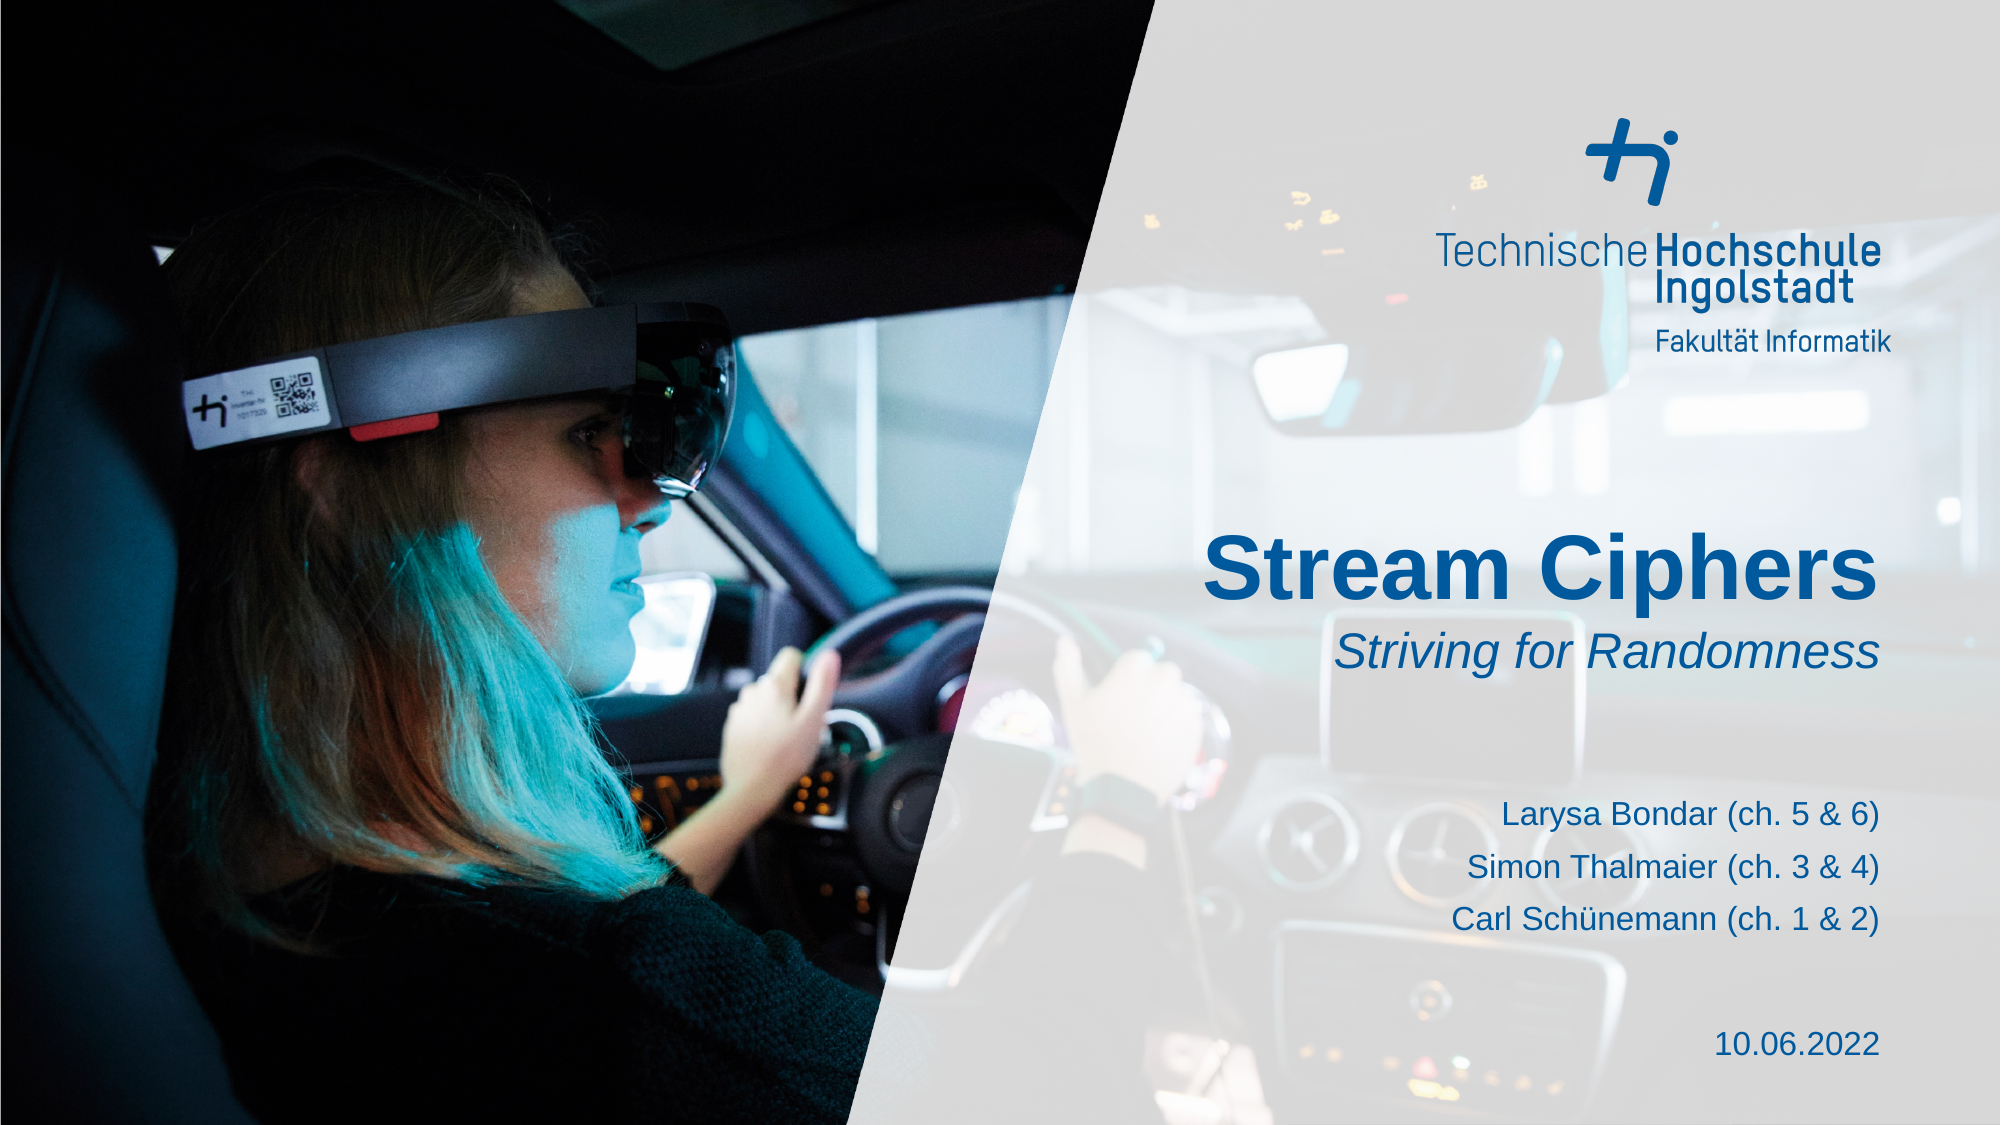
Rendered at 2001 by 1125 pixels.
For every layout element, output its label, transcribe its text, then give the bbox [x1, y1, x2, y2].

picture [0, 0, 2000, 1125]
subtitle Stream Ciphers Striving for Randomness [1024, 508, 1881, 721]
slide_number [1430, 1022, 1881, 1082]
text_box Larysa Bondar (ch. 5 & 6) Simon Thalmaier (ch. 3 & 4) Carl Schünemann (ch. 1 & 2) [1239, 799, 1881, 956]
